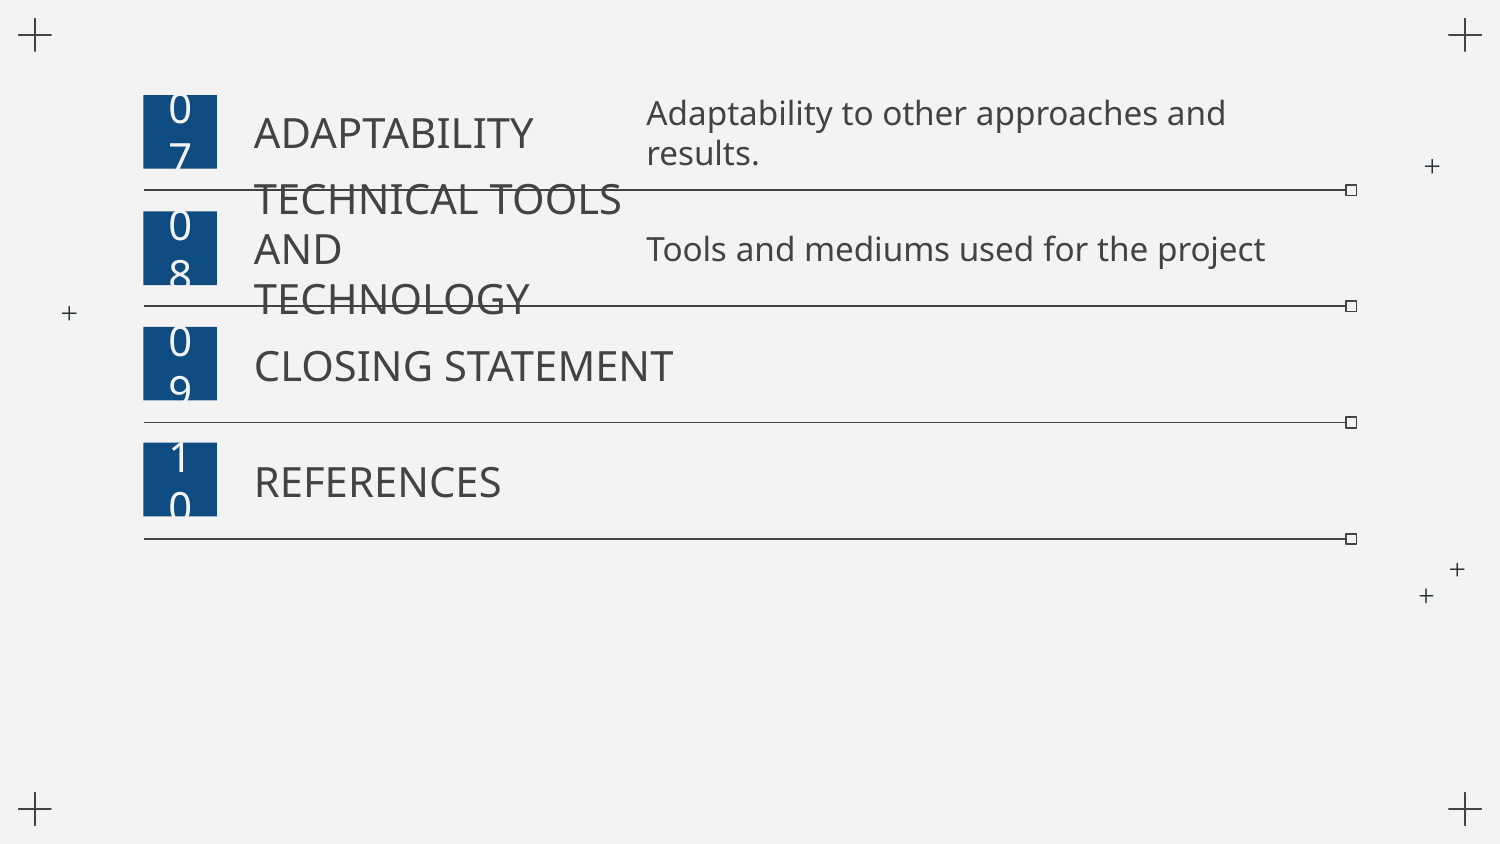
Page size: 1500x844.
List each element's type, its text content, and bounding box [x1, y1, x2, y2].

title TECHNICAL TOOLS AND TECHNOLOGY [239, 218, 631, 278]
subtitle Adaptability to other approaches and results. [631, 102, 1330, 162]
picture [1411, 138, 1454, 204]
picture [1411, 543, 1476, 628]
title ADAPTABILITY [239, 102, 631, 162]
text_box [143, 416, 1357, 429]
title 10 [143, 443, 218, 518]
picture [48, 285, 91, 351]
title 09 [143, 327, 218, 402]
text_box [143, 184, 1357, 196]
title REFERENCES [239, 451, 719, 511]
title 07 [143, 94, 218, 170]
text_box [143, 533, 1357, 545]
title CLOSING STATEMENT [239, 334, 719, 394]
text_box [143, 300, 1357, 312]
title 08 [143, 211, 218, 286]
subtitle Tools and mediums used for the project [631, 218, 1330, 278]
